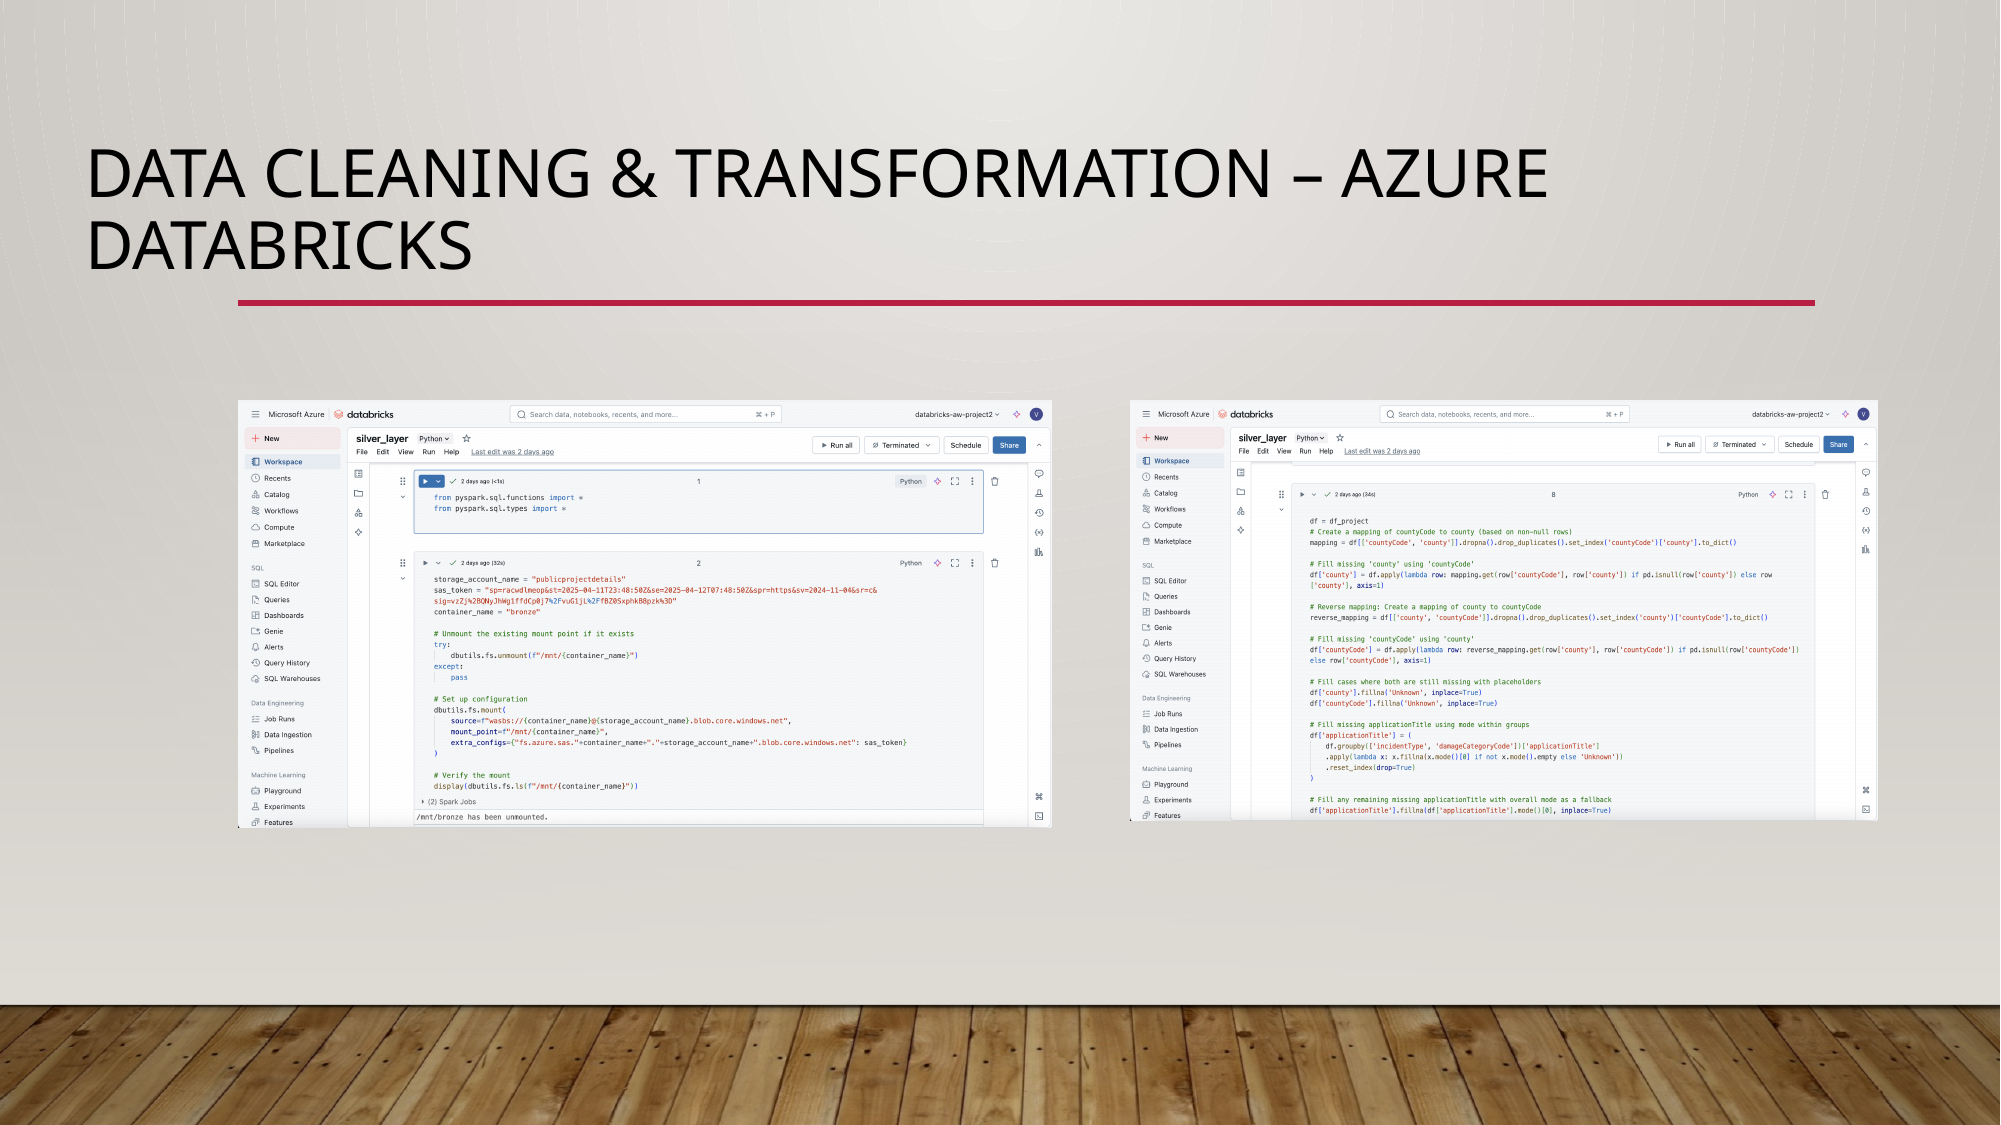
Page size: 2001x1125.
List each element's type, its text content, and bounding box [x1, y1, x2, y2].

picture [0, 1005, 2000, 1125]
title Data Cleaning & Transformation – Azure Databricks [70, 131, 1960, 305]
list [1130, 399, 1878, 822]
picture [237, 399, 1053, 828]
